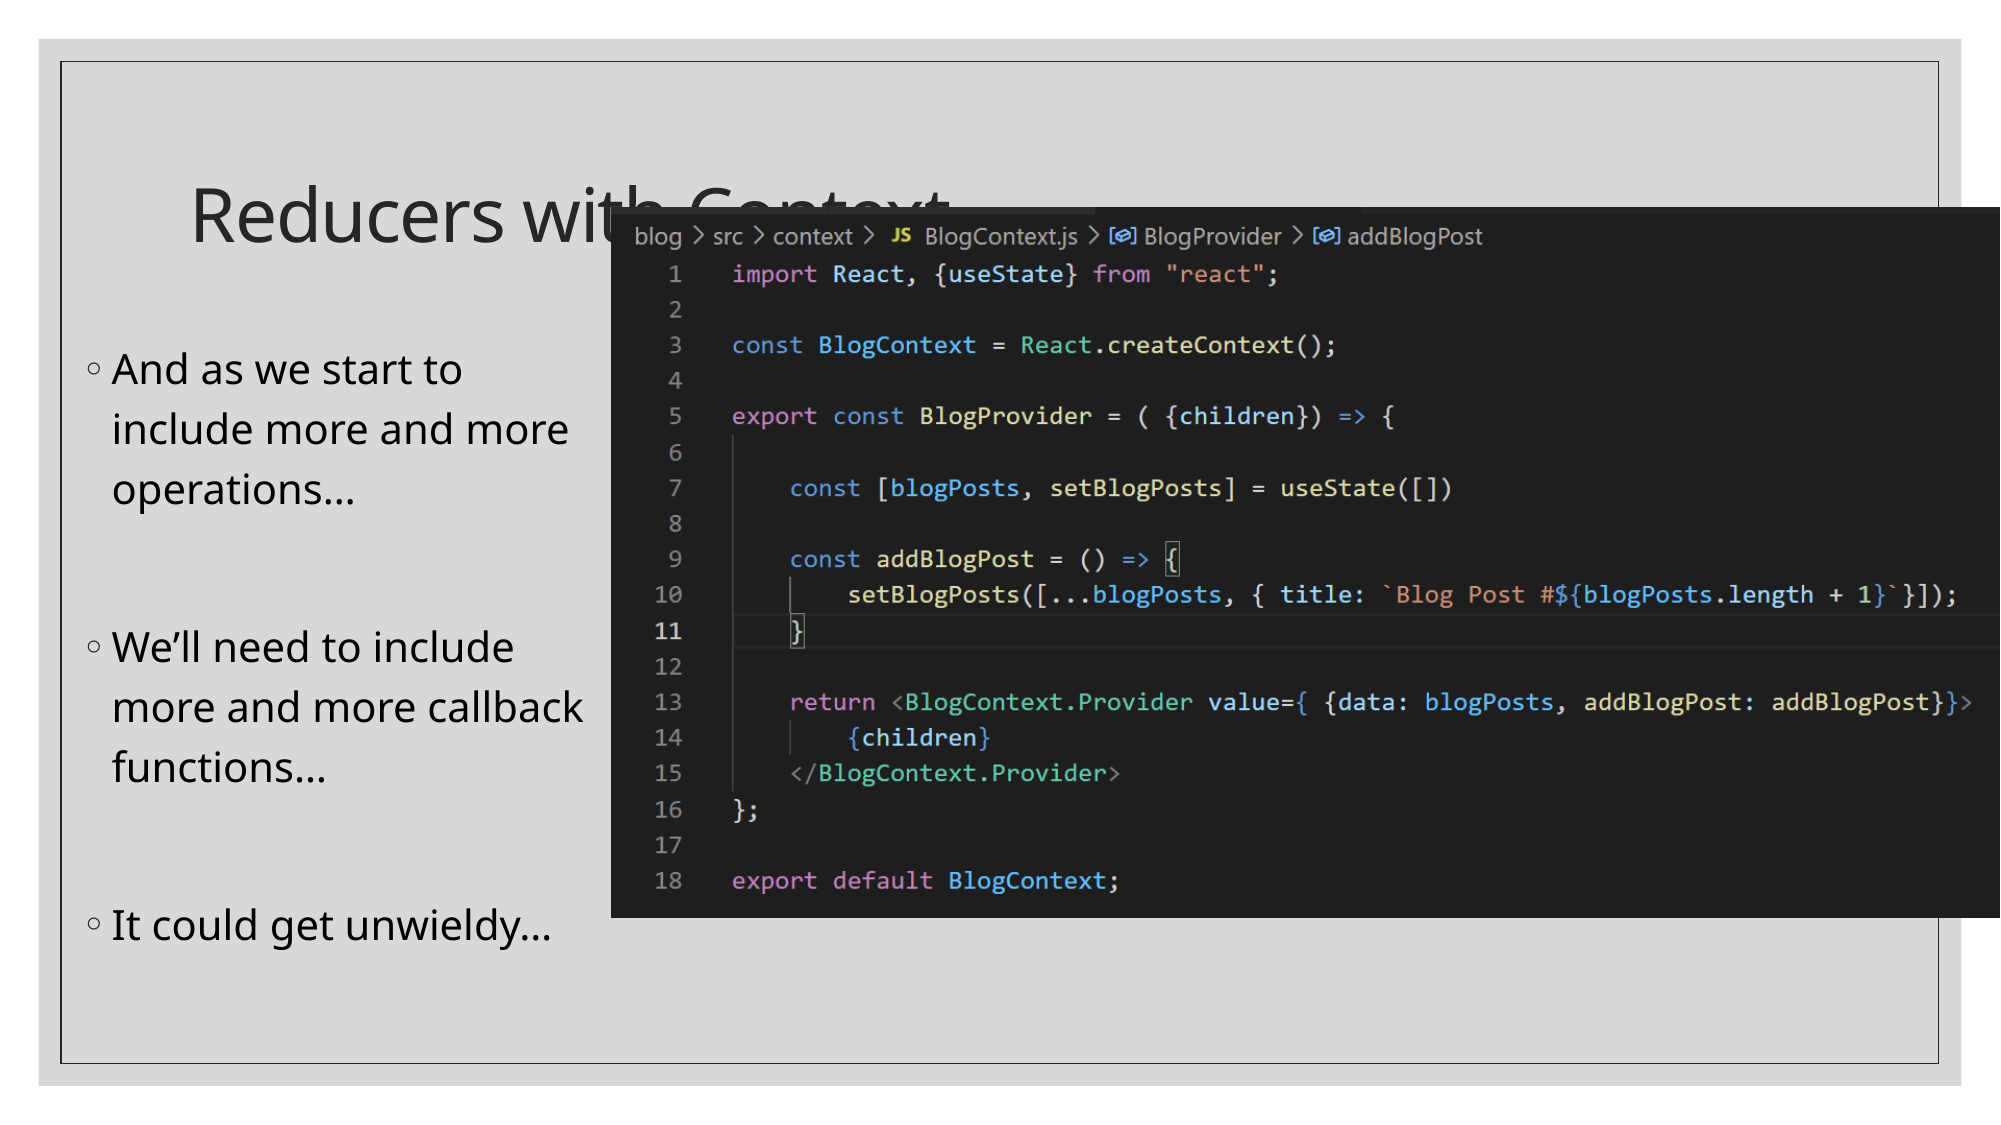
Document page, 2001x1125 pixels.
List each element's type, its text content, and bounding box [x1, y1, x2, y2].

picture [611, 207, 2000, 918]
title Reducers with Context [174, 105, 1825, 325]
list And as we start to include more and more operations… We’ll need to include more and more callback functions… It could get unwieldy… [66, 325, 612, 958]
